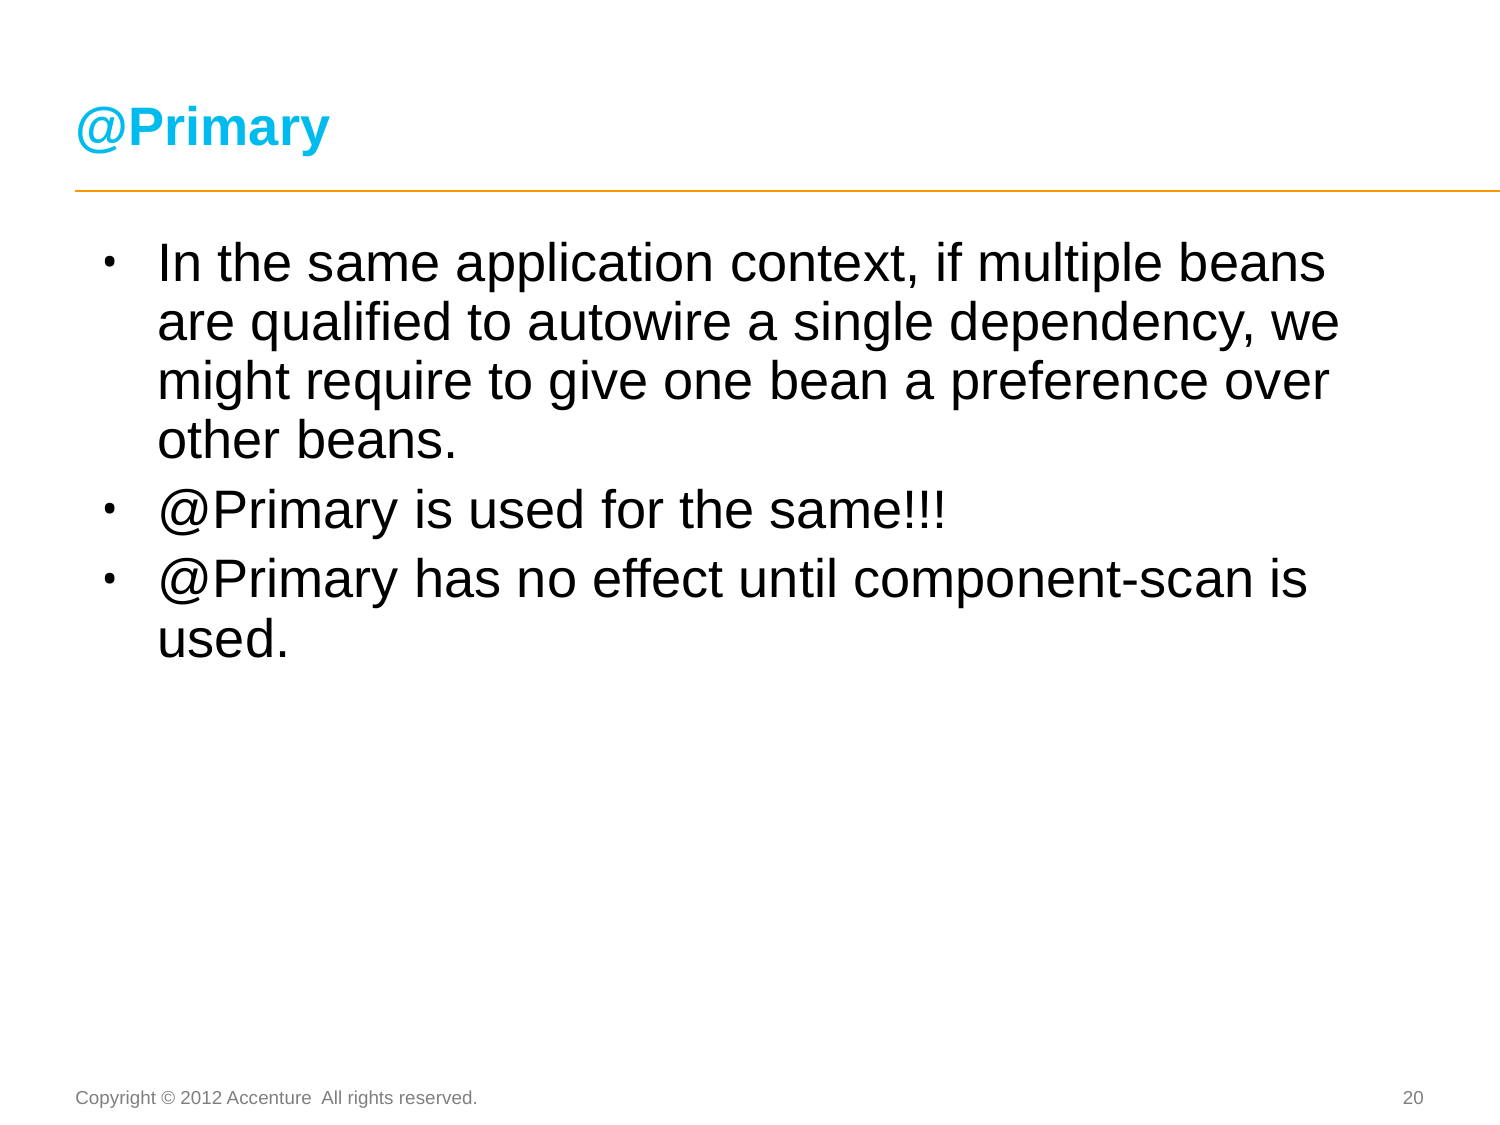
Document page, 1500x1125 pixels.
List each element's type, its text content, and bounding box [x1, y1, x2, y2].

list [74, 226, 1425, 1054]
title @Primary [75, 27, 1422, 157]
text_box In the same application context, if multiple beans are qualified to autowire a single dependency, we might require to give one bean a preference over other beans. @Primary is used for the same!!! @Primary has no effect until component-scan is used. [86, 222, 1378, 1037]
